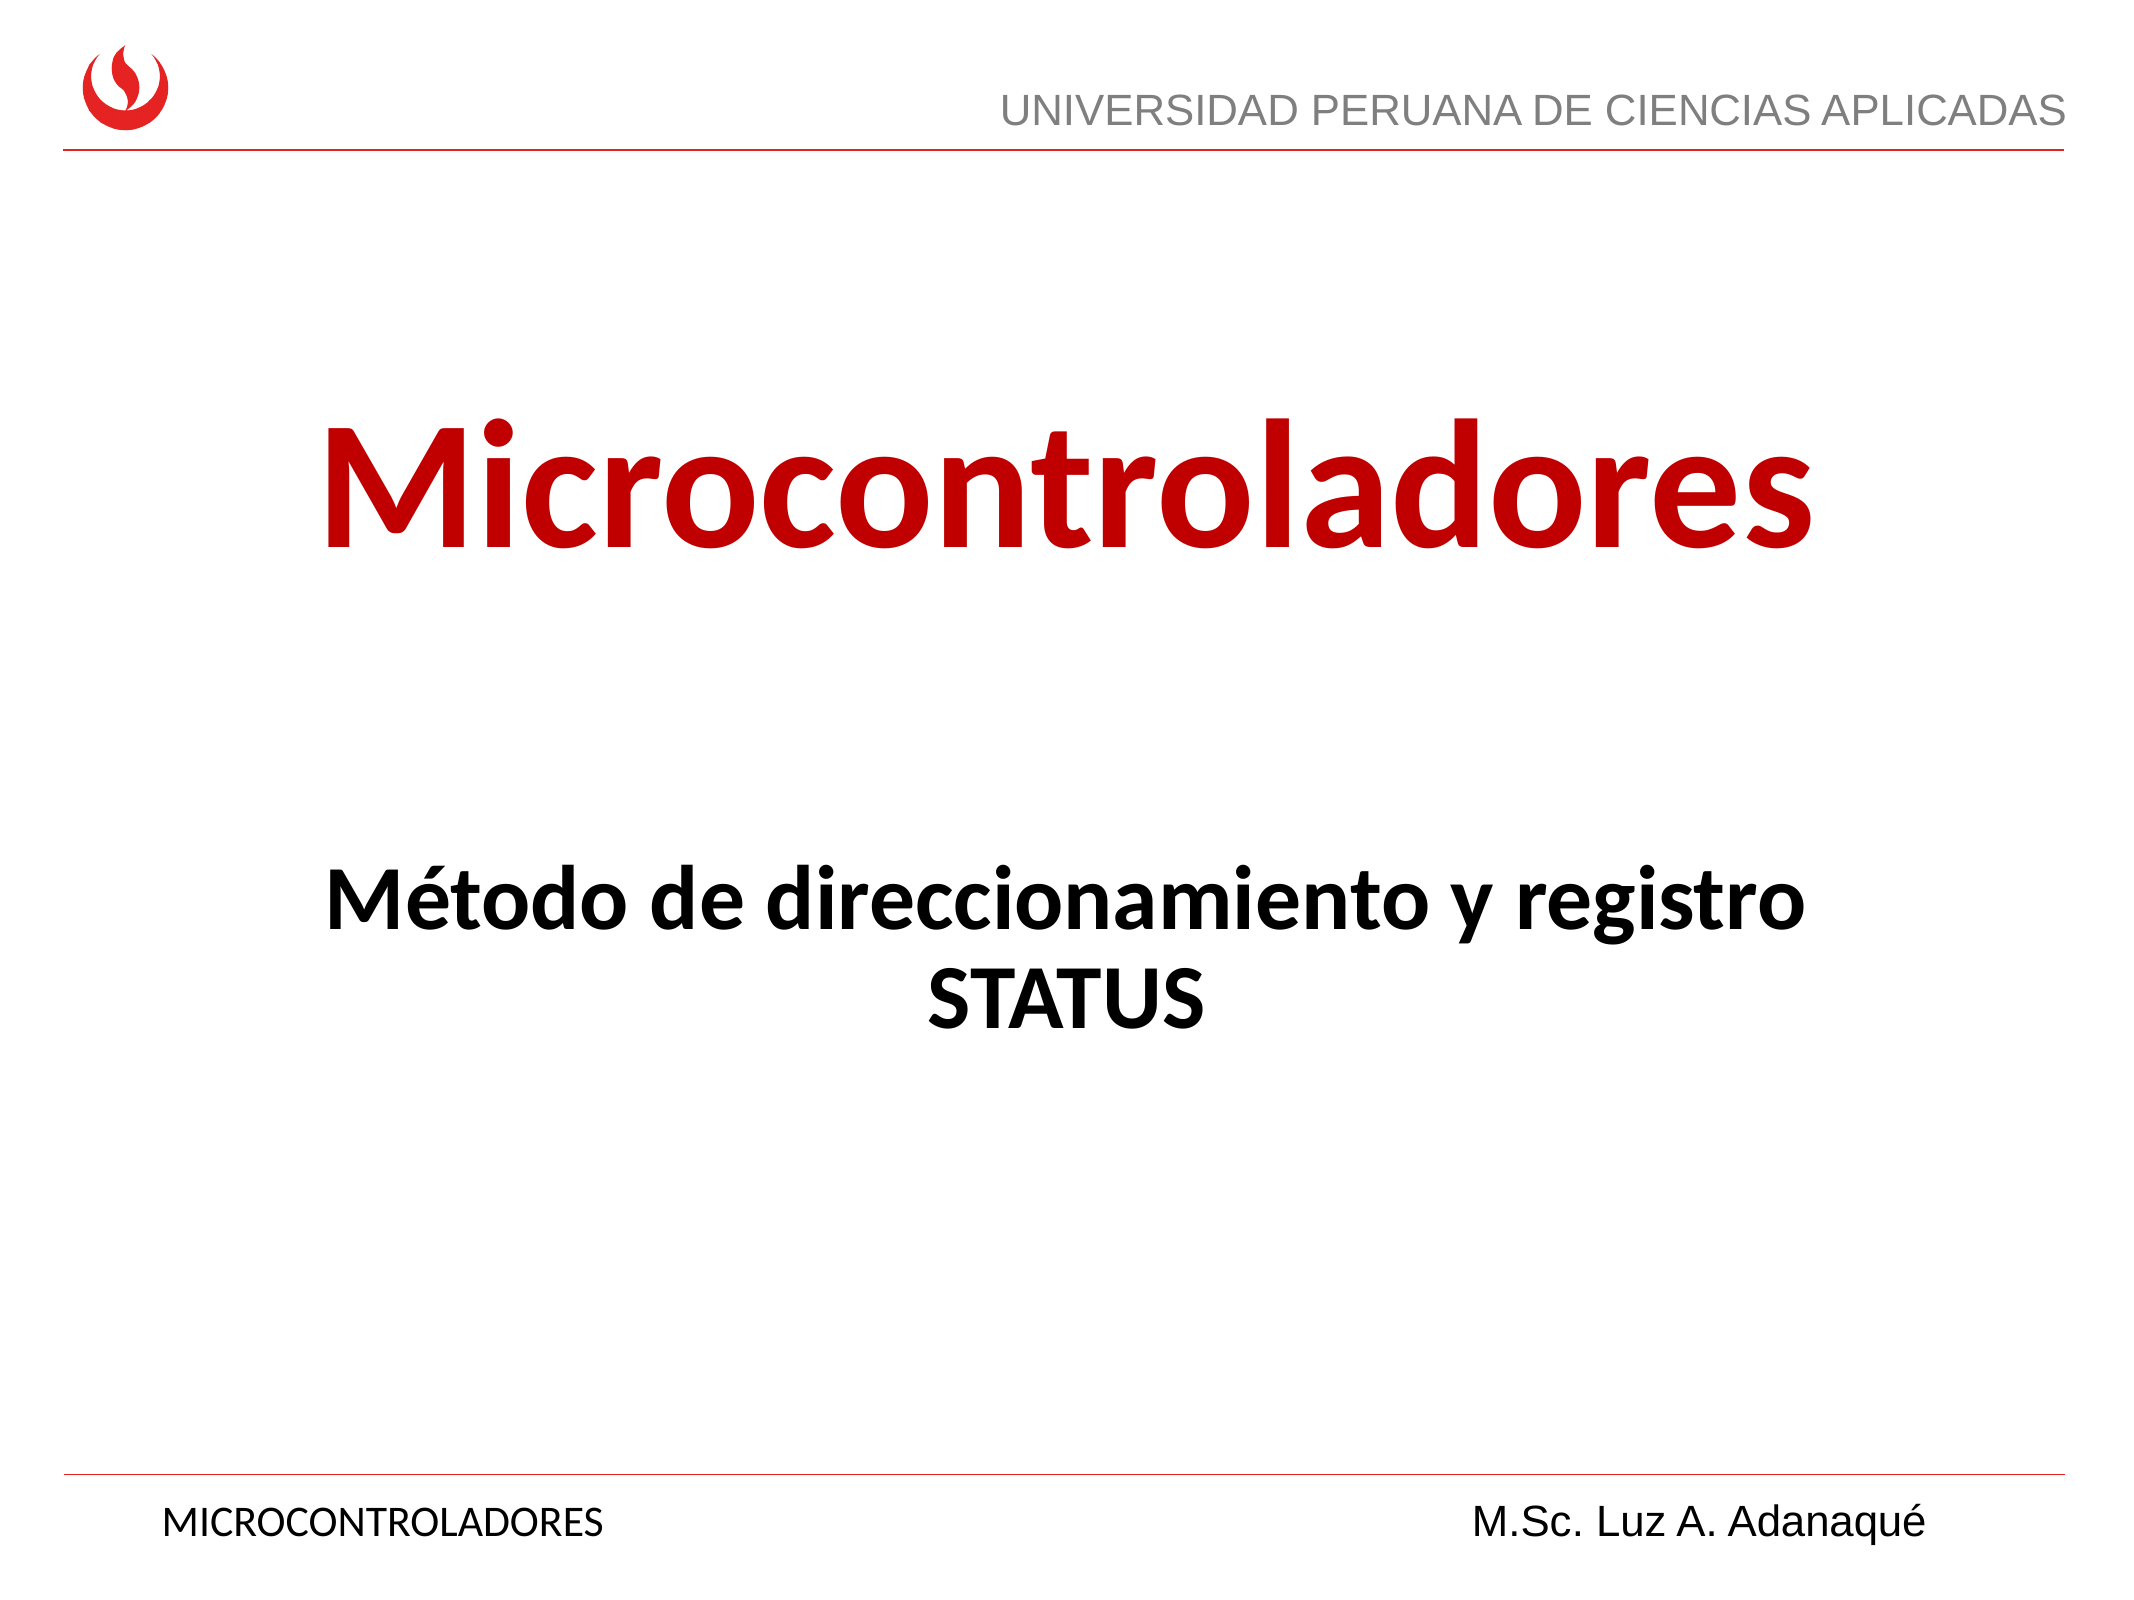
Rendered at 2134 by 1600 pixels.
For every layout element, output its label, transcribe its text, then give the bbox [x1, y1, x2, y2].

title Microcontroladores [159, 261, 1974, 716]
picture [53, 16, 197, 160]
subtitle Método de direccionamiento y registro STATUS [266, 795, 1867, 1103]
